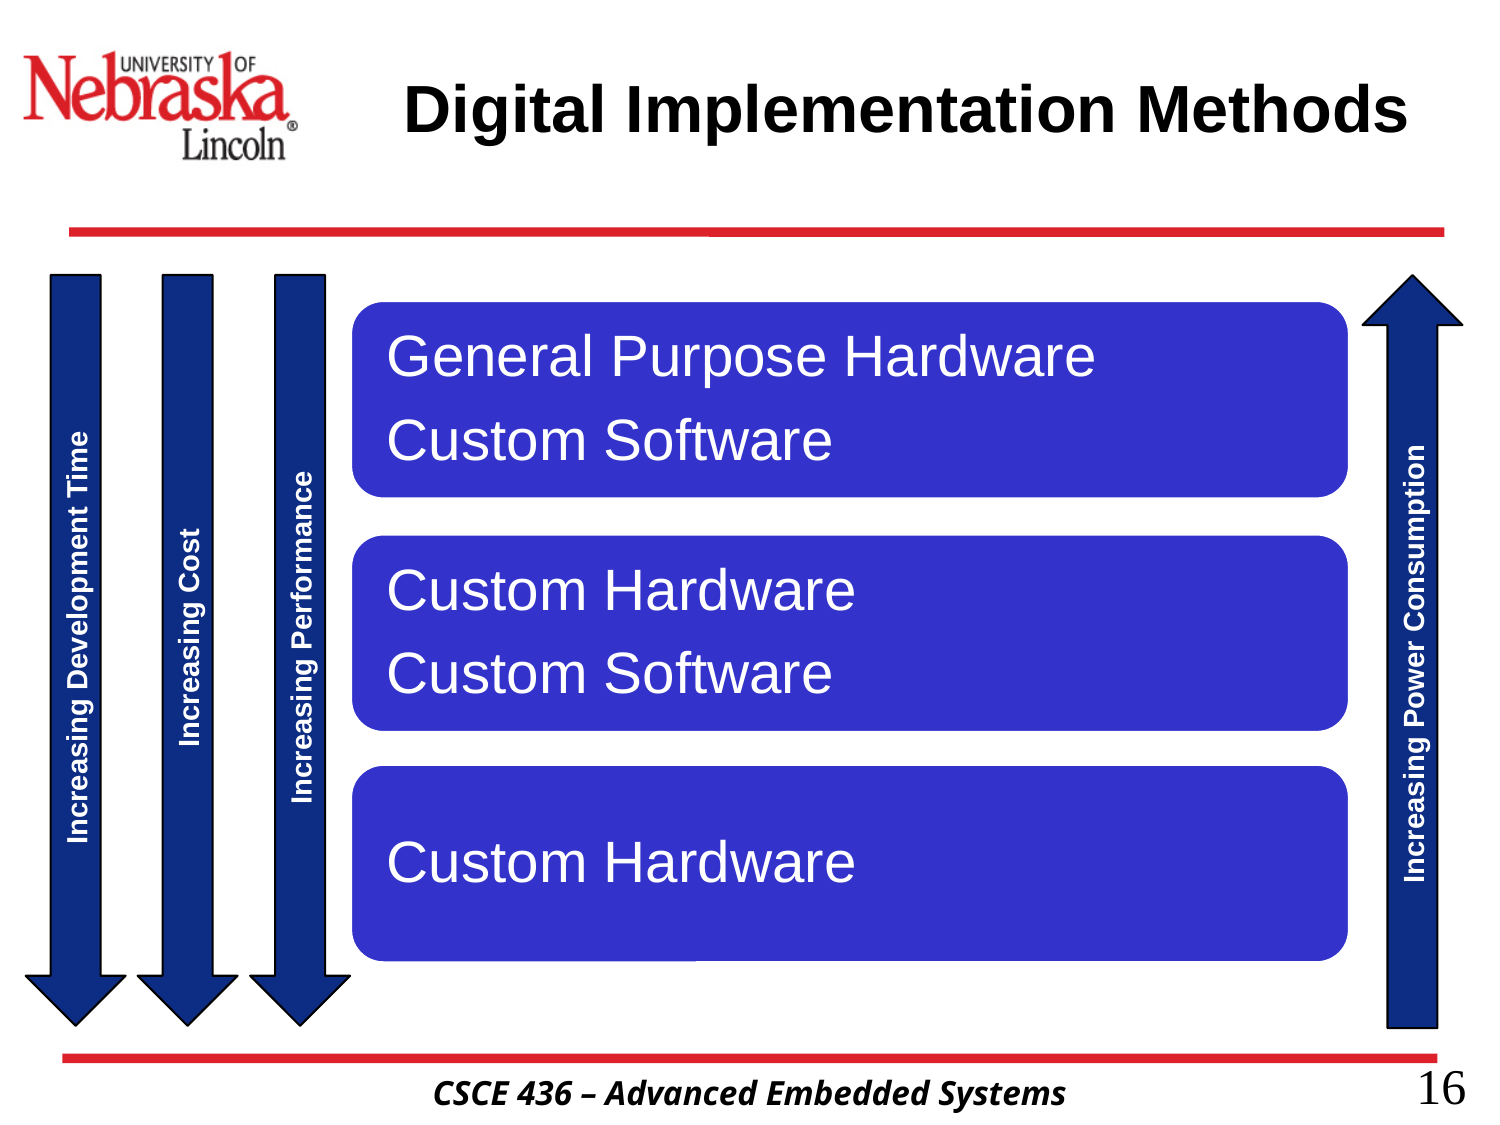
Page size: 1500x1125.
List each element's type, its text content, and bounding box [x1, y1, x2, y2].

title Digital Implementation Methods [313, 12, 1427, 201]
picture [1, 32, 313, 181]
text_box Increasing Cost [137, 275, 238, 1026]
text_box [349, 299, 1351, 967]
text_box Increasing Development Time [25, 275, 126, 1026]
text_box Increasing Performance [250, 275, 351, 1026]
text_box Increasing Power Consumption [1362, 275, 1463, 1029]
slide_number 16 [1131, 1046, 1482, 1125]
